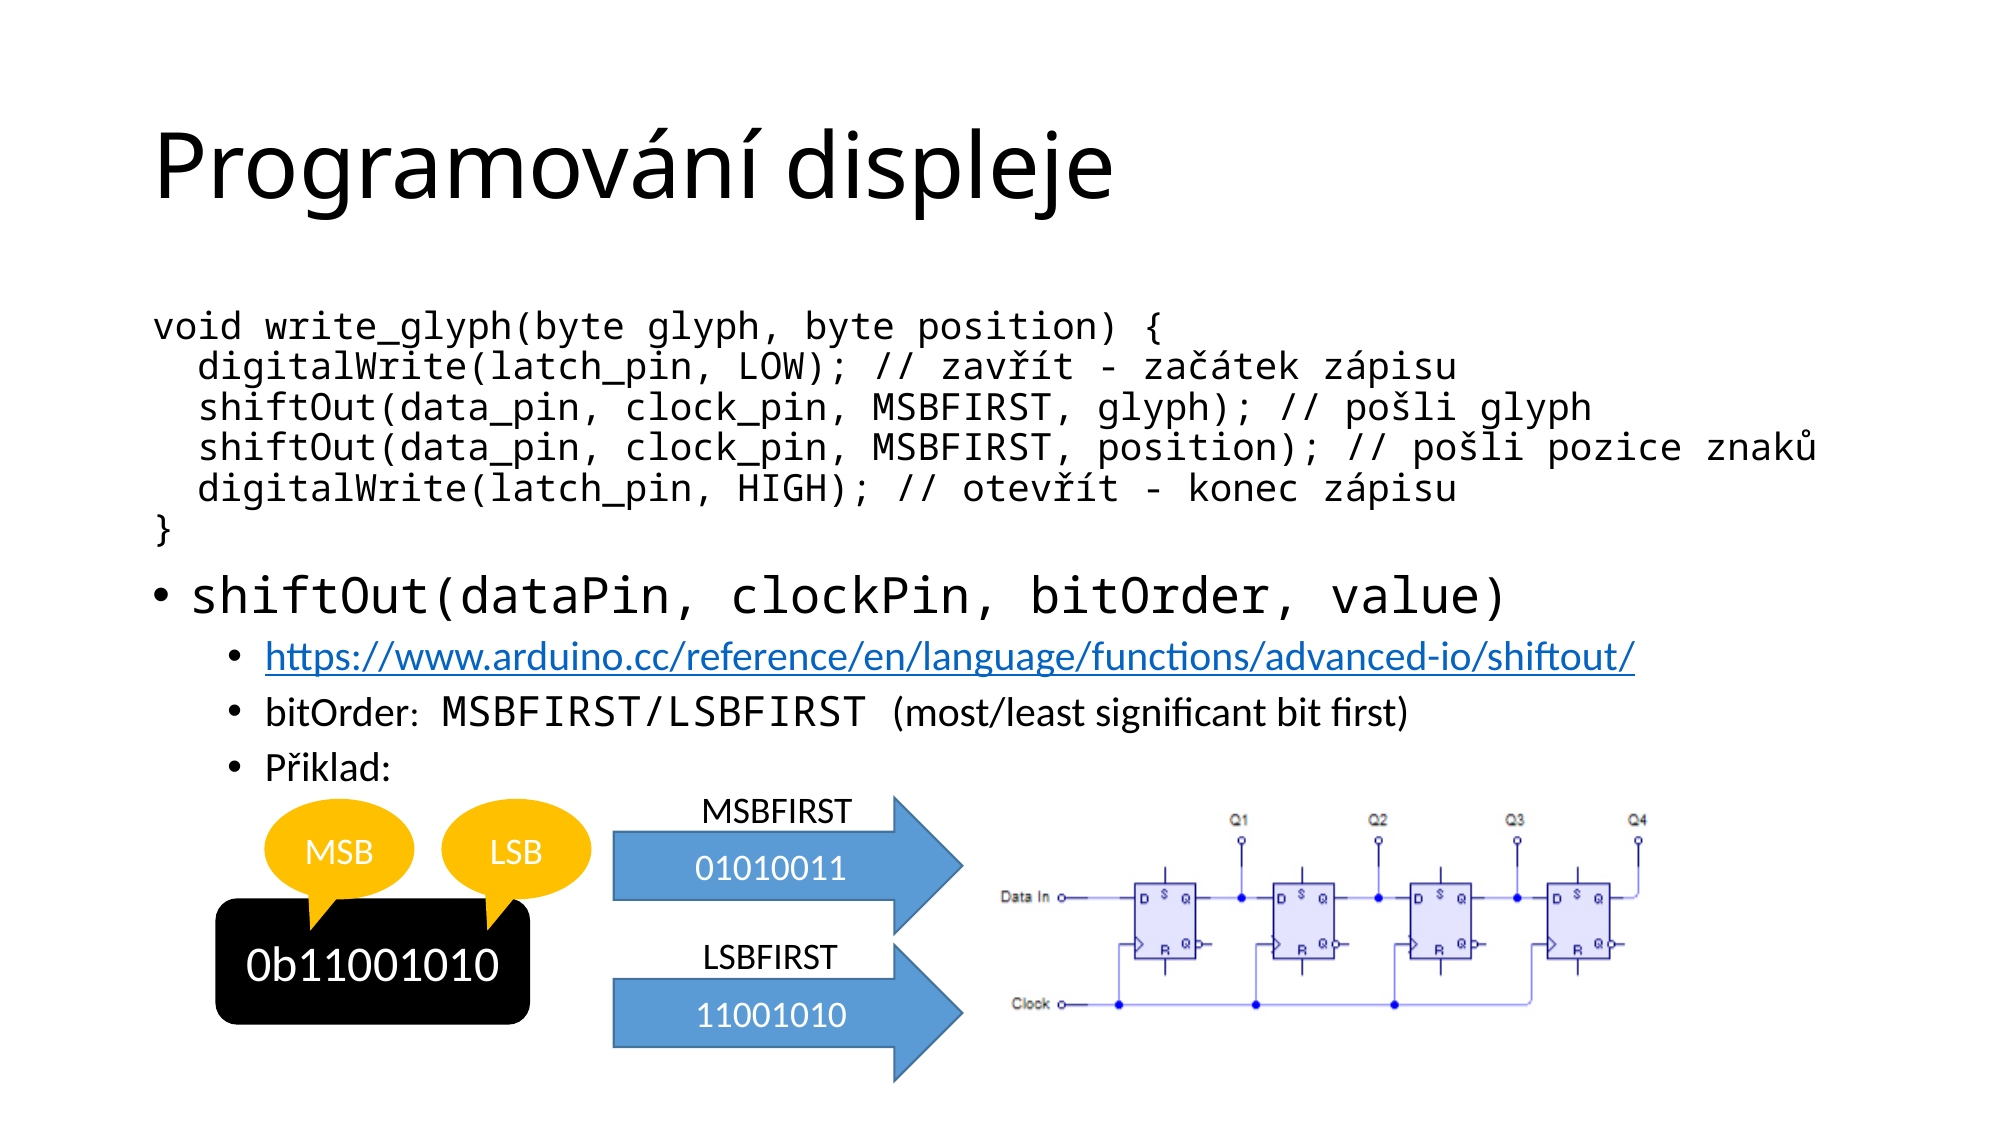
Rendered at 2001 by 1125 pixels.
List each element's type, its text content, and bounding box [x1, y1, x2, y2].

text_box 11001010 [612, 942, 964, 1084]
list void write_glyph(byte glyph, byte position) { digitalWrite(latch_pin, LOW); // zavřít - začátek zápisu shiftOut(data_pin, clock_pin, MSBFIRST, glyph); // pošli glyph shiftOut(data_pin, clock_pin, MSBFIRST, position); // pošli pozice znaků digitalWrite(latch_pin, HIGH); // otevřít - konec zápisu } shiftOut(dataPin, clockPin, bitOrder, value) https://www.arduino.cc/reference/en/language/functions/advanced-io/shiftout/ bitOrder: MSBFIRST/LSBFIRST (most/least significant bit first) Přiklad: [137, 299, 1863, 1014]
text_box LSBFIRST [688, 924, 854, 985]
title Programování displeje [137, 59, 1863, 278]
picture [999, 811, 1657, 1036]
text_box MSBFIRST [686, 778, 868, 838]
text_box 0b11001010 [215, 898, 531, 1025]
text_box LSB [441, 798, 592, 931]
text_box 01010011 [612, 795, 964, 937]
text_box MSB [264, 798, 415, 931]
